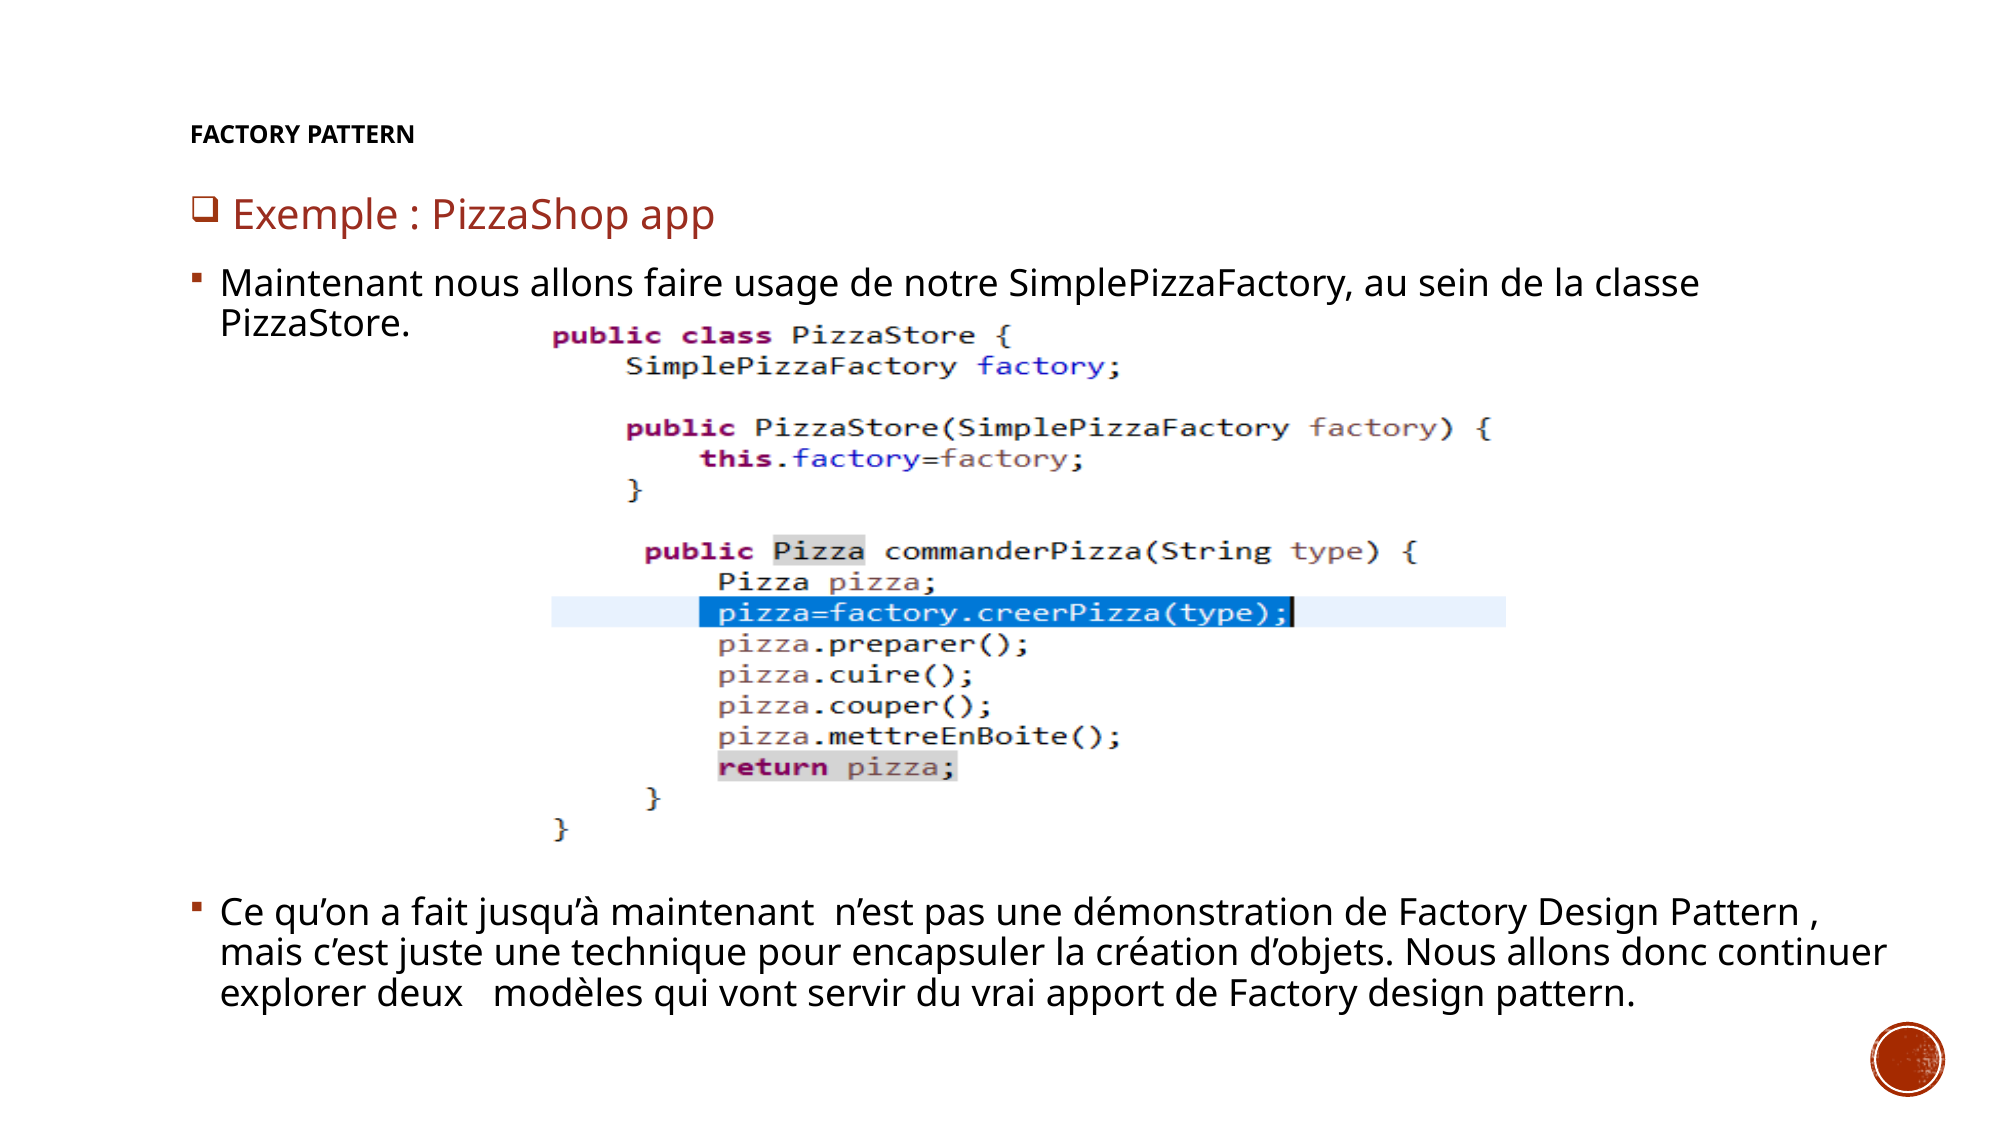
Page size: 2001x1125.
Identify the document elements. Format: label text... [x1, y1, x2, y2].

text_box Exemple : PizzaShop app Maintenant nous allons faire usage de notre SimplePizzaFactory, au sein de la classe PizzaStore. Ce qu’on a fait jusqu’à maintenant n’est pas une démonstration de Factory Design Pattern , mais c’est juste une technique pour encapsuler la création d’objets. Nous allons donc continuer explorer deux modèles qui vont servir du vrai apport de Factory design pattern. [174, 186, 1914, 959]
picture [550, 316, 1506, 854]
title FActory Pattern [174, 34, 1825, 186]
